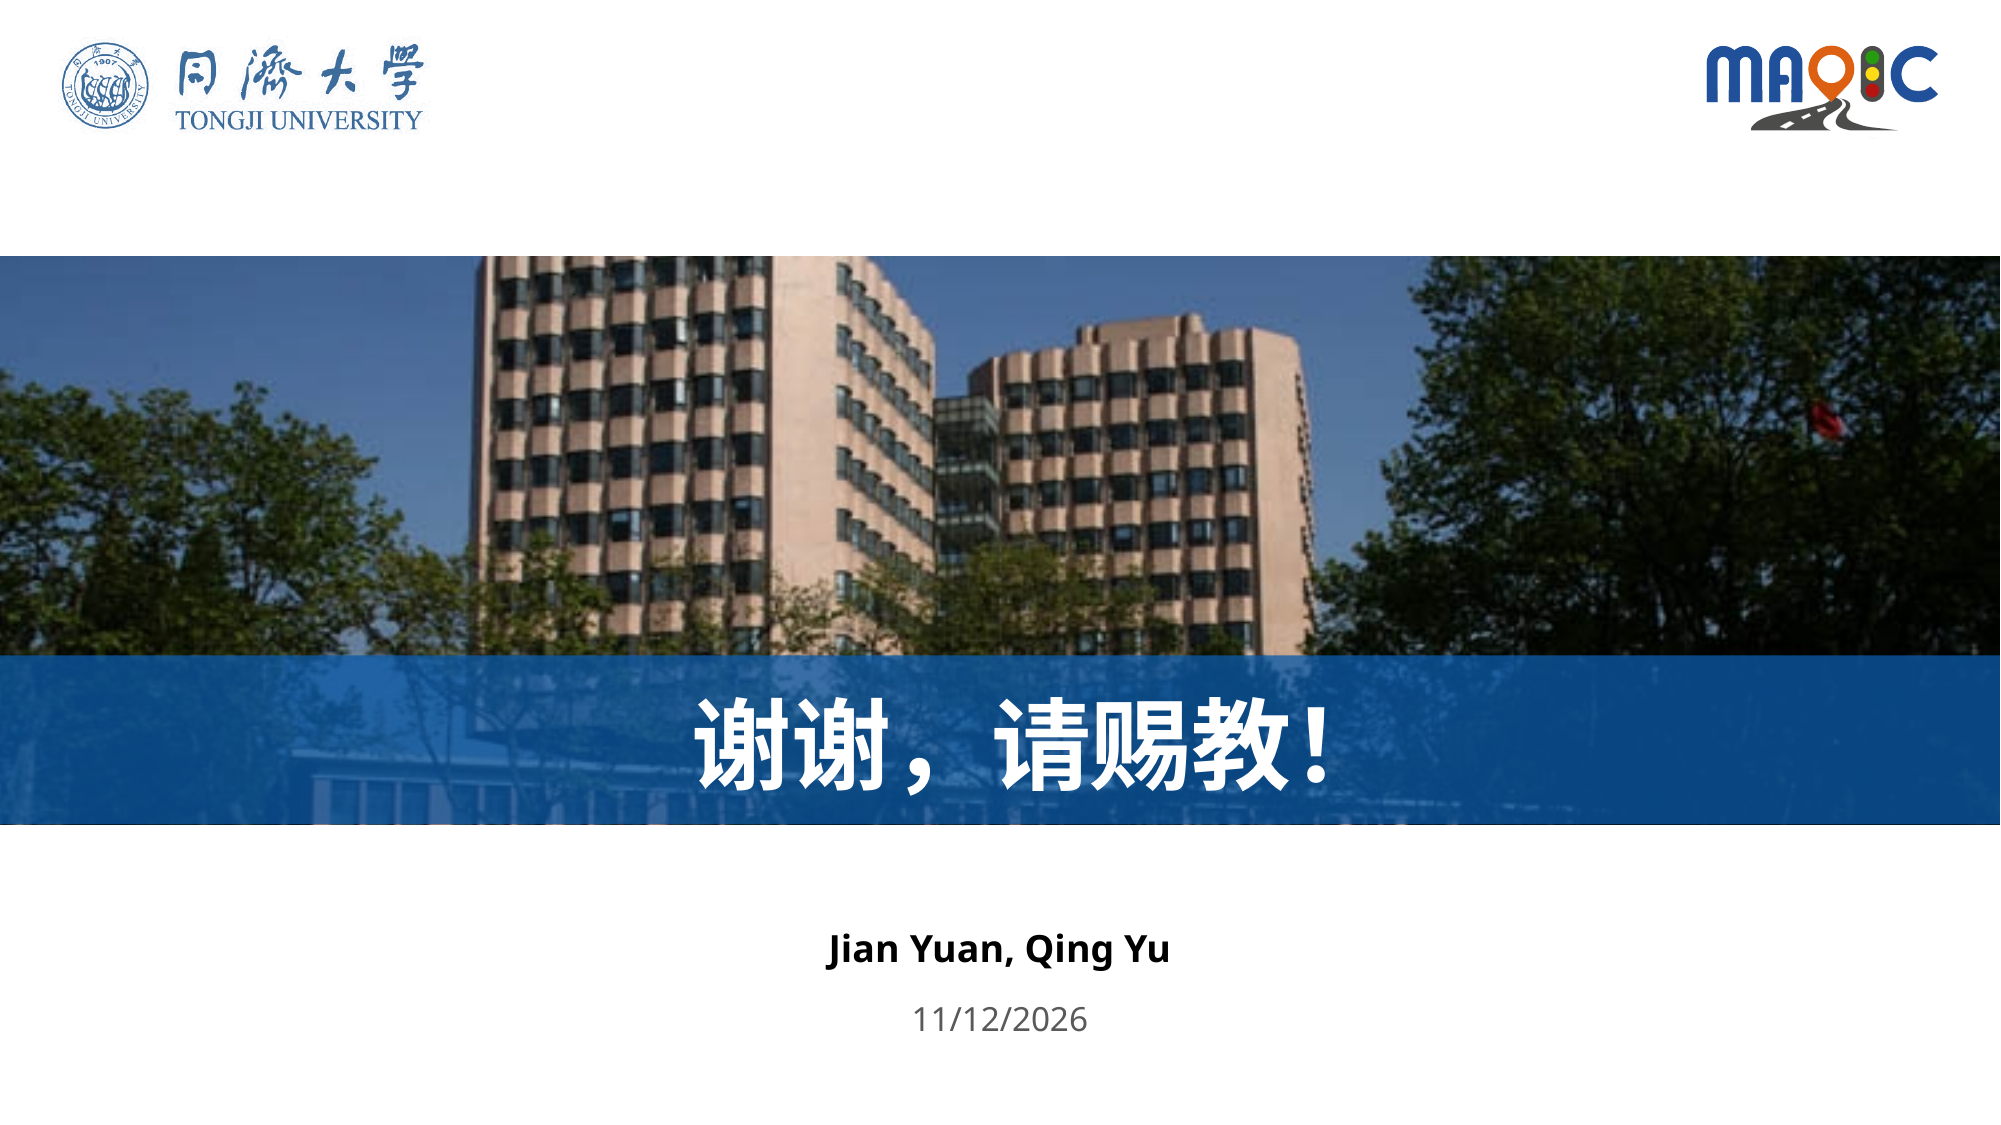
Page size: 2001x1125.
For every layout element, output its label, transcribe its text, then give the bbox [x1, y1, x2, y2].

text_box 谢谢，请赐教！ [238, 675, 1845, 811]
picture [1703, 40, 1941, 139]
list Jian Yuan, Qing Yu [675, 855, 1325, 978]
picture [0, 256, 2000, 655]
text_box 2022/3/12 [675, 996, 1325, 1046]
